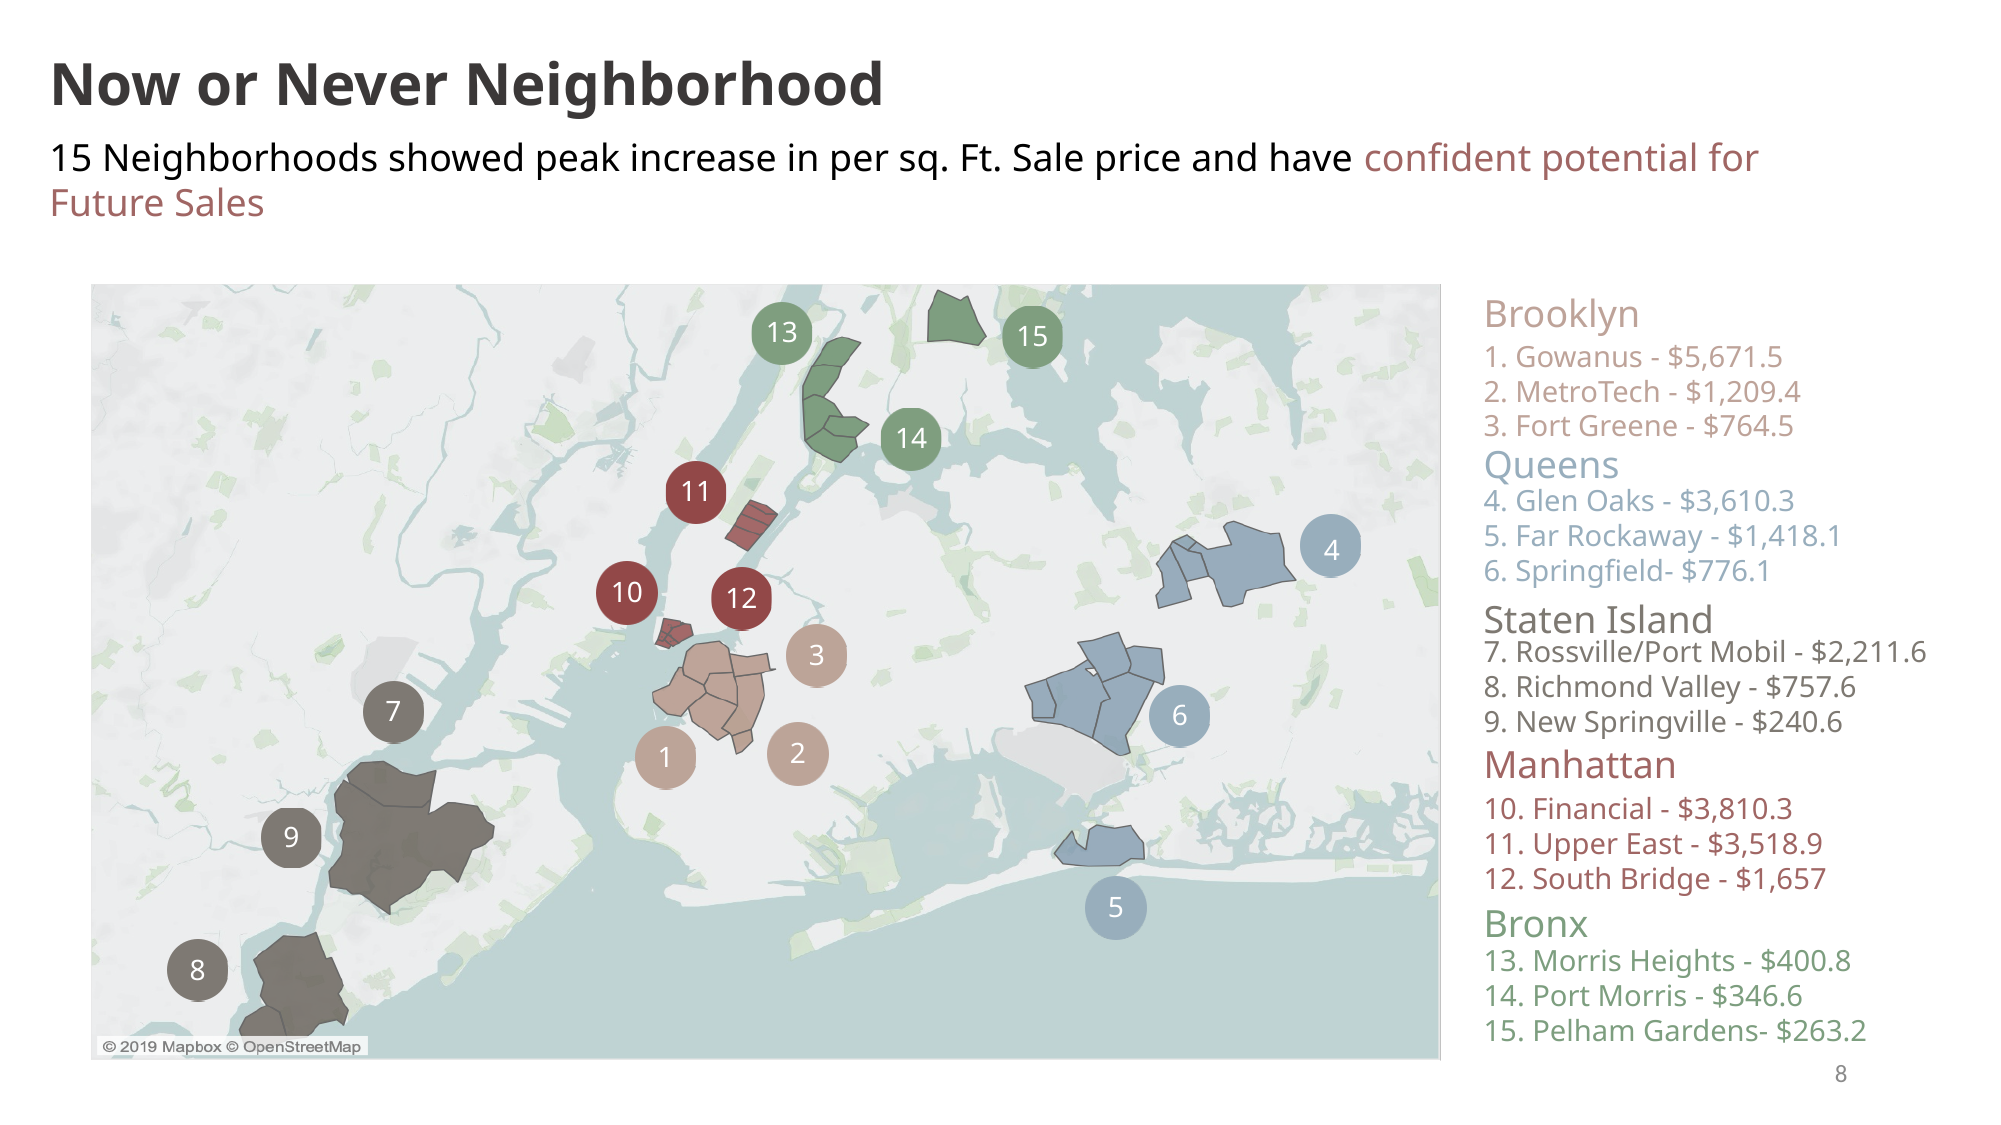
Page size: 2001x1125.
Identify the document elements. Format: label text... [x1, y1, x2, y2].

picture [89, 282, 1441, 1062]
slide_number 8 [1412, 1042, 1863, 1103]
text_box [596, 561, 658, 625]
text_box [1149, 685, 1211, 748]
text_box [261, 808, 322, 868]
text_box 15 Neighborhoods showed peak increase in per sq. Ft. Sale price and have confident potential for Future Sales [34, 126, 1849, 232]
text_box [665, 461, 727, 524]
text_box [751, 302, 813, 365]
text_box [167, 939, 228, 1003]
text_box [1468, 282, 1989, 1056]
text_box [880, 407, 942, 471]
text_box Now or Never Neighborhood [34, 39, 1993, 125]
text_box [786, 624, 848, 688]
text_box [635, 726, 696, 790]
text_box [1300, 514, 1361, 578]
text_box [1085, 876, 1147, 940]
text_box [711, 567, 772, 631]
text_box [1002, 305, 1063, 369]
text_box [767, 722, 829, 786]
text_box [363, 681, 424, 745]
